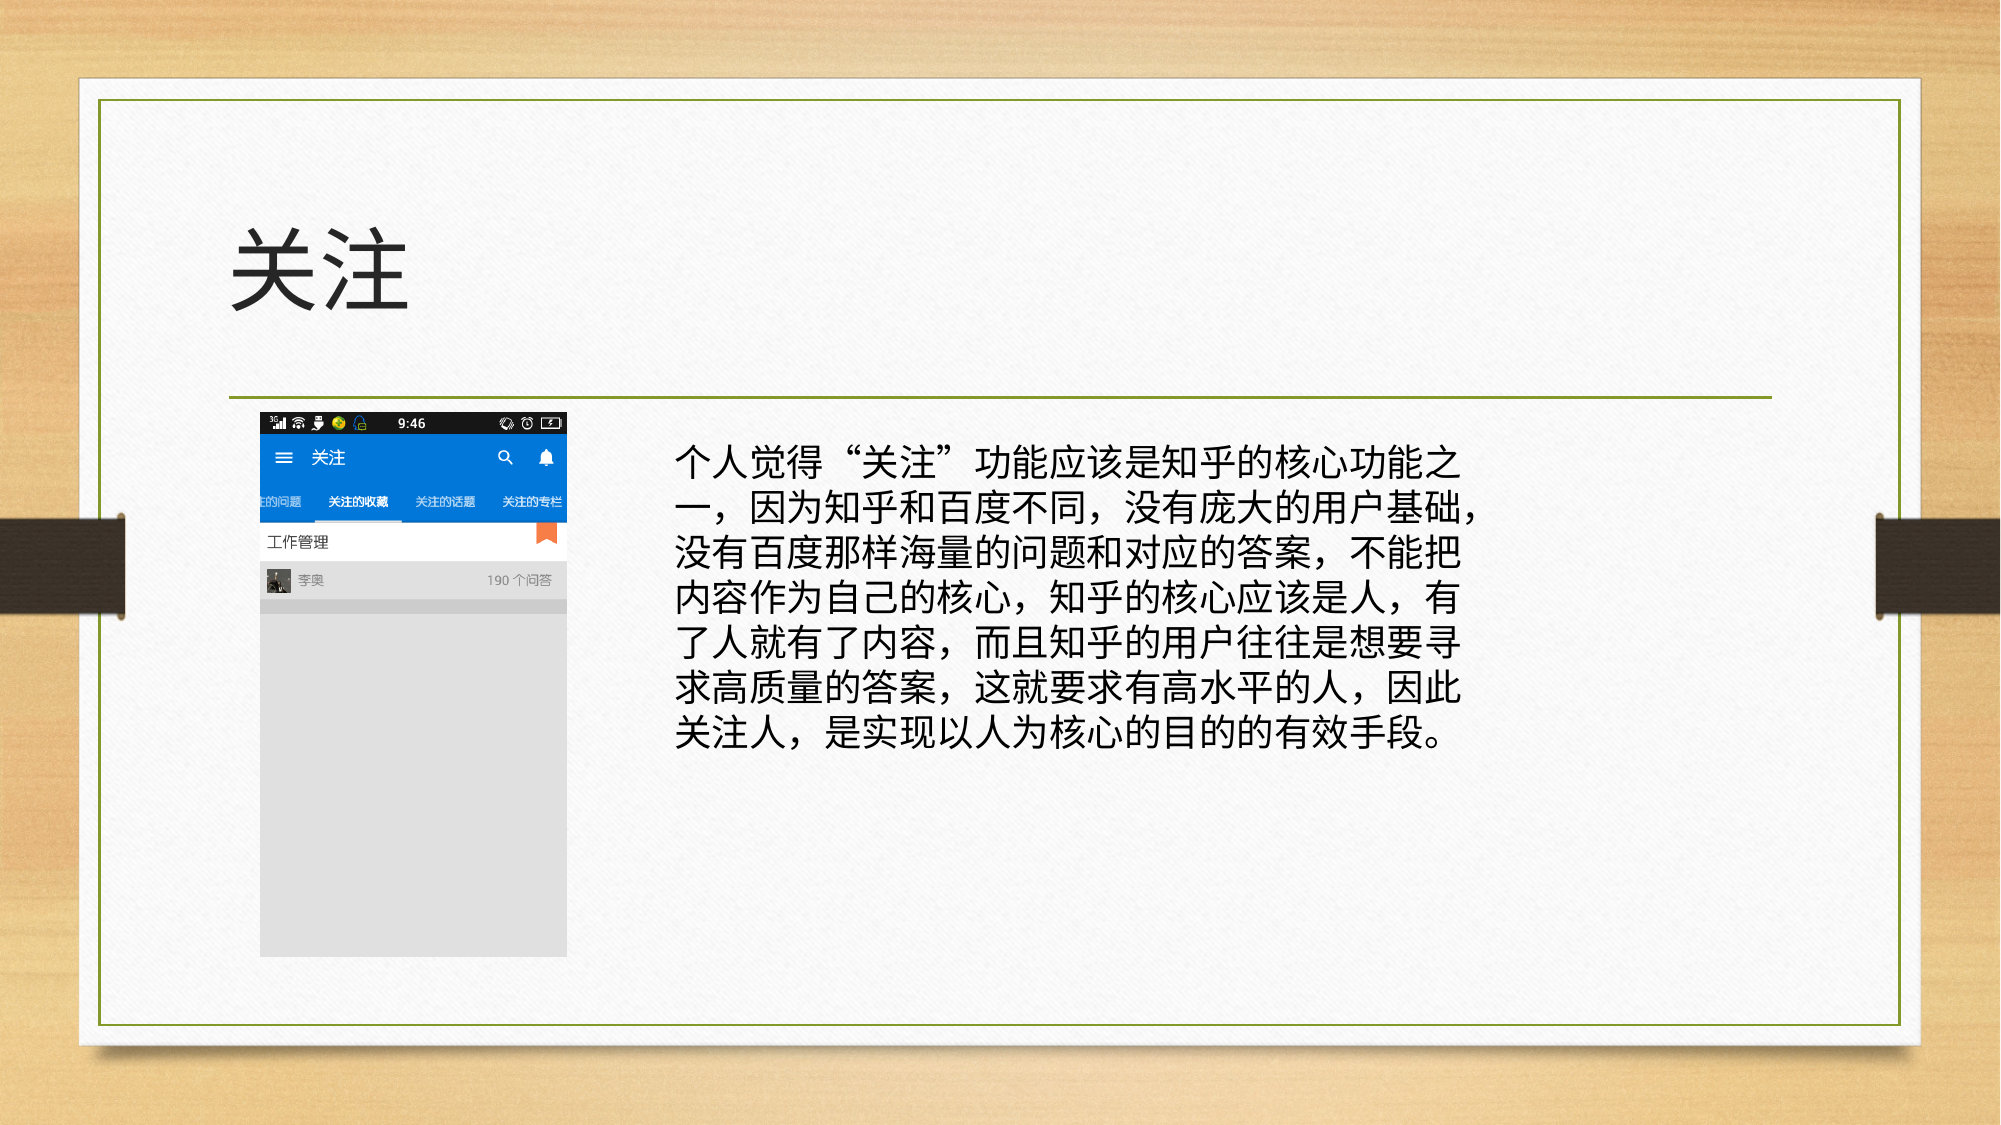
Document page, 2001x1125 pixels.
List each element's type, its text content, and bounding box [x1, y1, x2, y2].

picture [0, 0, 2001, 1125]
title 关注 [212, 161, 1788, 375]
text_box 个人觉得“关注”功能应该是知乎的核心功能之一，因为知乎和百度不同，没有庞大的用户基础，没有百度那样海量的问题和对应的答案，不能把内容作为自己的核心，知乎的核心应该是人，有了人就有了内容，而且知乎的用户往往是想要寻求高质量的答案，这就要求有高水平的人，因此关注人，是实现以人为核心的目的的有效手段。 [659, 432, 1496, 762]
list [260, 412, 567, 958]
